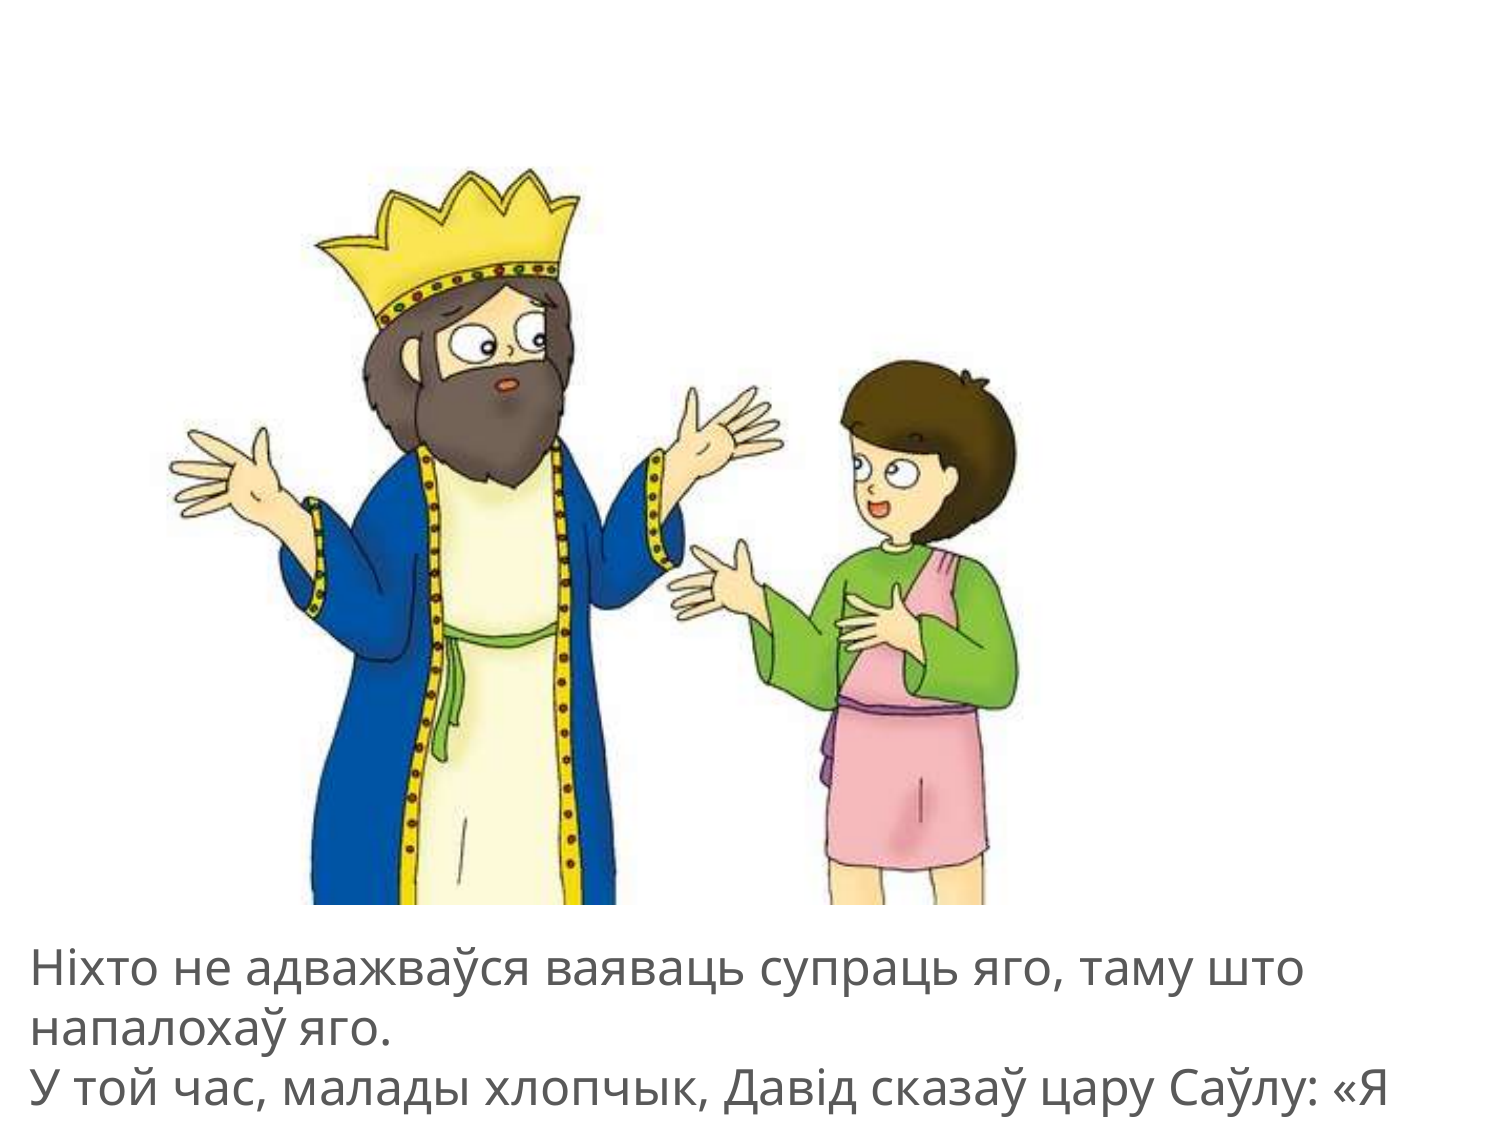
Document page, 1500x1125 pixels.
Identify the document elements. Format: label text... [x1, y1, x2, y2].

text_box Ніхто не адважваўся ваяваць супраць яго, таму што напалохаў яго. У той час, малады хлопчык, Давід сказаў цару Саўлу: «Я пайду і буду змагацца з ім». [14, 928, 1486, 1125]
picture [100, 0, 1465, 906]
